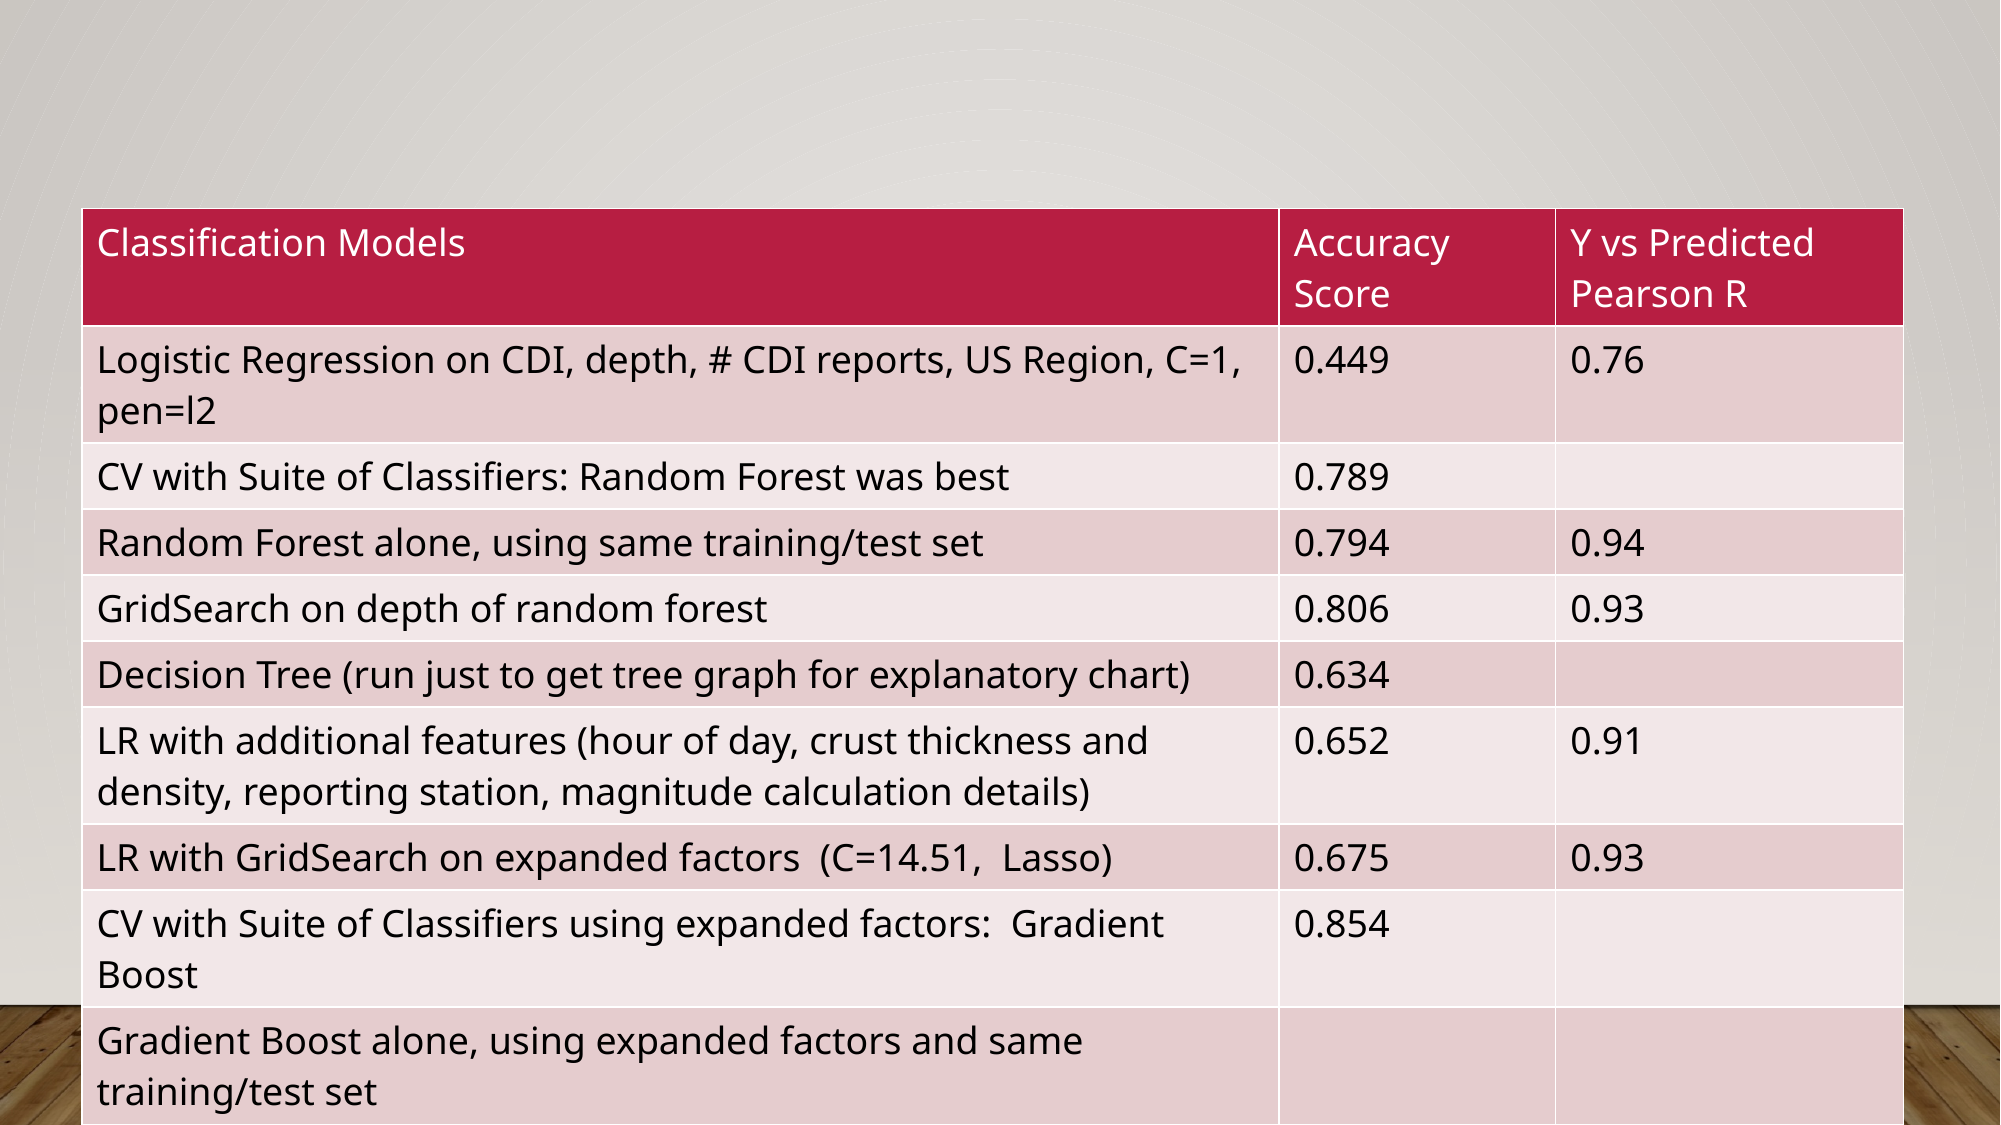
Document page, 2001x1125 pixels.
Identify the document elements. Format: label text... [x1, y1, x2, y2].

table_cell [1556, 891, 1903, 1006]
table_cell 0.789 [1280, 444, 1555, 508]
table_cell 0.634 [1280, 642, 1555, 706]
table_cell 0.93 [1556, 825, 1903, 889]
table_cell 0.94 [1556, 510, 1903, 574]
table_cell 0.91 [1556, 708, 1903, 823]
table_cell [1556, 1008, 1903, 1124]
picture [1904, 1005, 2000, 1125]
table_cell CV with Suite of Classifiers using expanded factors: Gradient Boost [83, 891, 1278, 1006]
table_cell GridSearch on depth of random forest [83, 576, 1278, 640]
picture [0, 1005, 81, 1125]
table_cell 0.854 [1280, 891, 1555, 1006]
table_cell [1556, 444, 1903, 508]
table_cell 0.652 [1280, 708, 1555, 823]
table_cell LR with GridSearch on expanded factors (C=14.51, Lasso) [83, 825, 1278, 889]
table_cell 0.794 [1280, 510, 1555, 574]
table_cell CV with Suite of Classifiers: Random Forest was best [83, 444, 1278, 508]
table_cell 0.675 [1280, 825, 1555, 889]
table_header Y vs Predicted Pearson R [1556, 209, 1903, 325]
table_cell Logistic Regression on CDI, depth, # CDI reports, US Region, C=1, pen=l2 [83, 327, 1278, 442]
table_cell 0.449 [1280, 327, 1555, 442]
table_header Accuracy Score [1280, 209, 1555, 325]
table_header Classification Models [83, 209, 1278, 325]
table_cell 0.806 [1280, 576, 1555, 640]
table_cell Gradient Boost alone, using expanded factors and same training/test set [83, 1008, 1278, 1124]
table_cell Decision Tree (run just to get tree graph for explanatory chart) [83, 642, 1278, 706]
table_cell LR with additional features (hour of day, crust thickness and density, reporting station, magnitude calculation details) [83, 708, 1278, 823]
table_cell [1280, 1008, 1555, 1124]
table_cell 0.76 [1556, 327, 1903, 442]
table_cell [1556, 642, 1903, 706]
table_cell 0.93 [1556, 576, 1903, 640]
table_cell Random Forest alone, using same training/test set [83, 510, 1278, 574]
